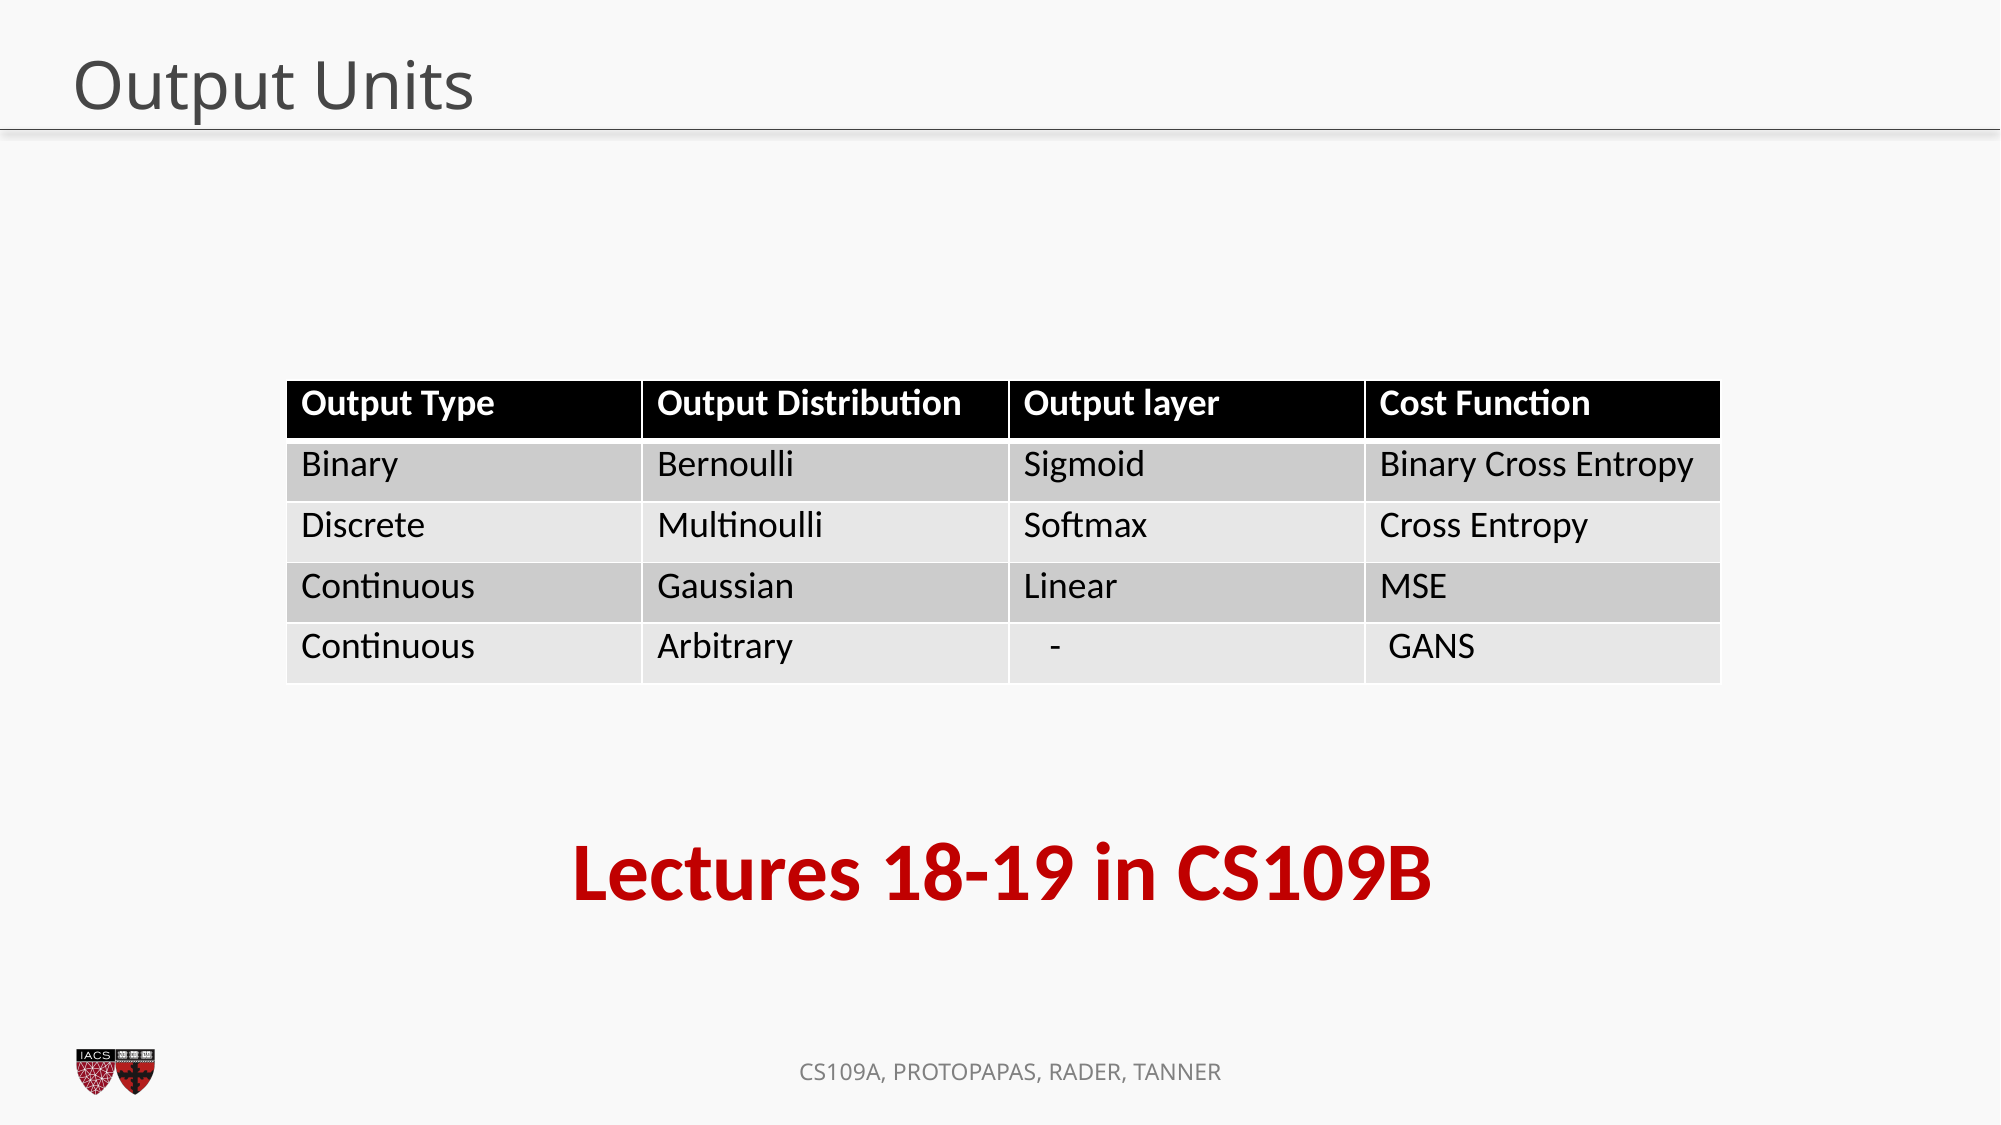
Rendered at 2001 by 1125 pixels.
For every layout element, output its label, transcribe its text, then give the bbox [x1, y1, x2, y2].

text_box Lectures 18-19 in CS109B [557, 809, 1450, 925]
table_cell Binary [287, 444, 641, 501]
table_header Output Type [287, 381, 641, 438]
picture [75, 1049, 155, 1095]
table_cell Cross Entropy [1366, 503, 1720, 562]
table_header Cost Function [1366, 381, 1720, 438]
table_cell Sigmoid [1010, 444, 1364, 501]
table_cell Arbitrary [643, 624, 1008, 683]
title Output Units [57, 35, 1943, 162]
table_cell - [1010, 624, 1364, 683]
table_cell GANS [1366, 624, 1720, 683]
table_cell Softmax [1010, 503, 1364, 562]
table_cell Linear [1010, 563, 1364, 622]
table_header Output layer [1010, 381, 1364, 438]
table_header Output Distribution [643, 381, 1008, 438]
table_cell Multinoulli [643, 503, 1008, 562]
table_cell MSE [1366, 563, 1720, 622]
table_cell Gaussian [643, 563, 1008, 622]
table_cell Bernoulli [643, 444, 1008, 501]
table_cell Discrete [287, 503, 641, 562]
table_cell Continuous [287, 563, 641, 622]
table_cell Binary Cross Entropy [1366, 444, 1720, 501]
table_cell Continuous [287, 624, 641, 683]
